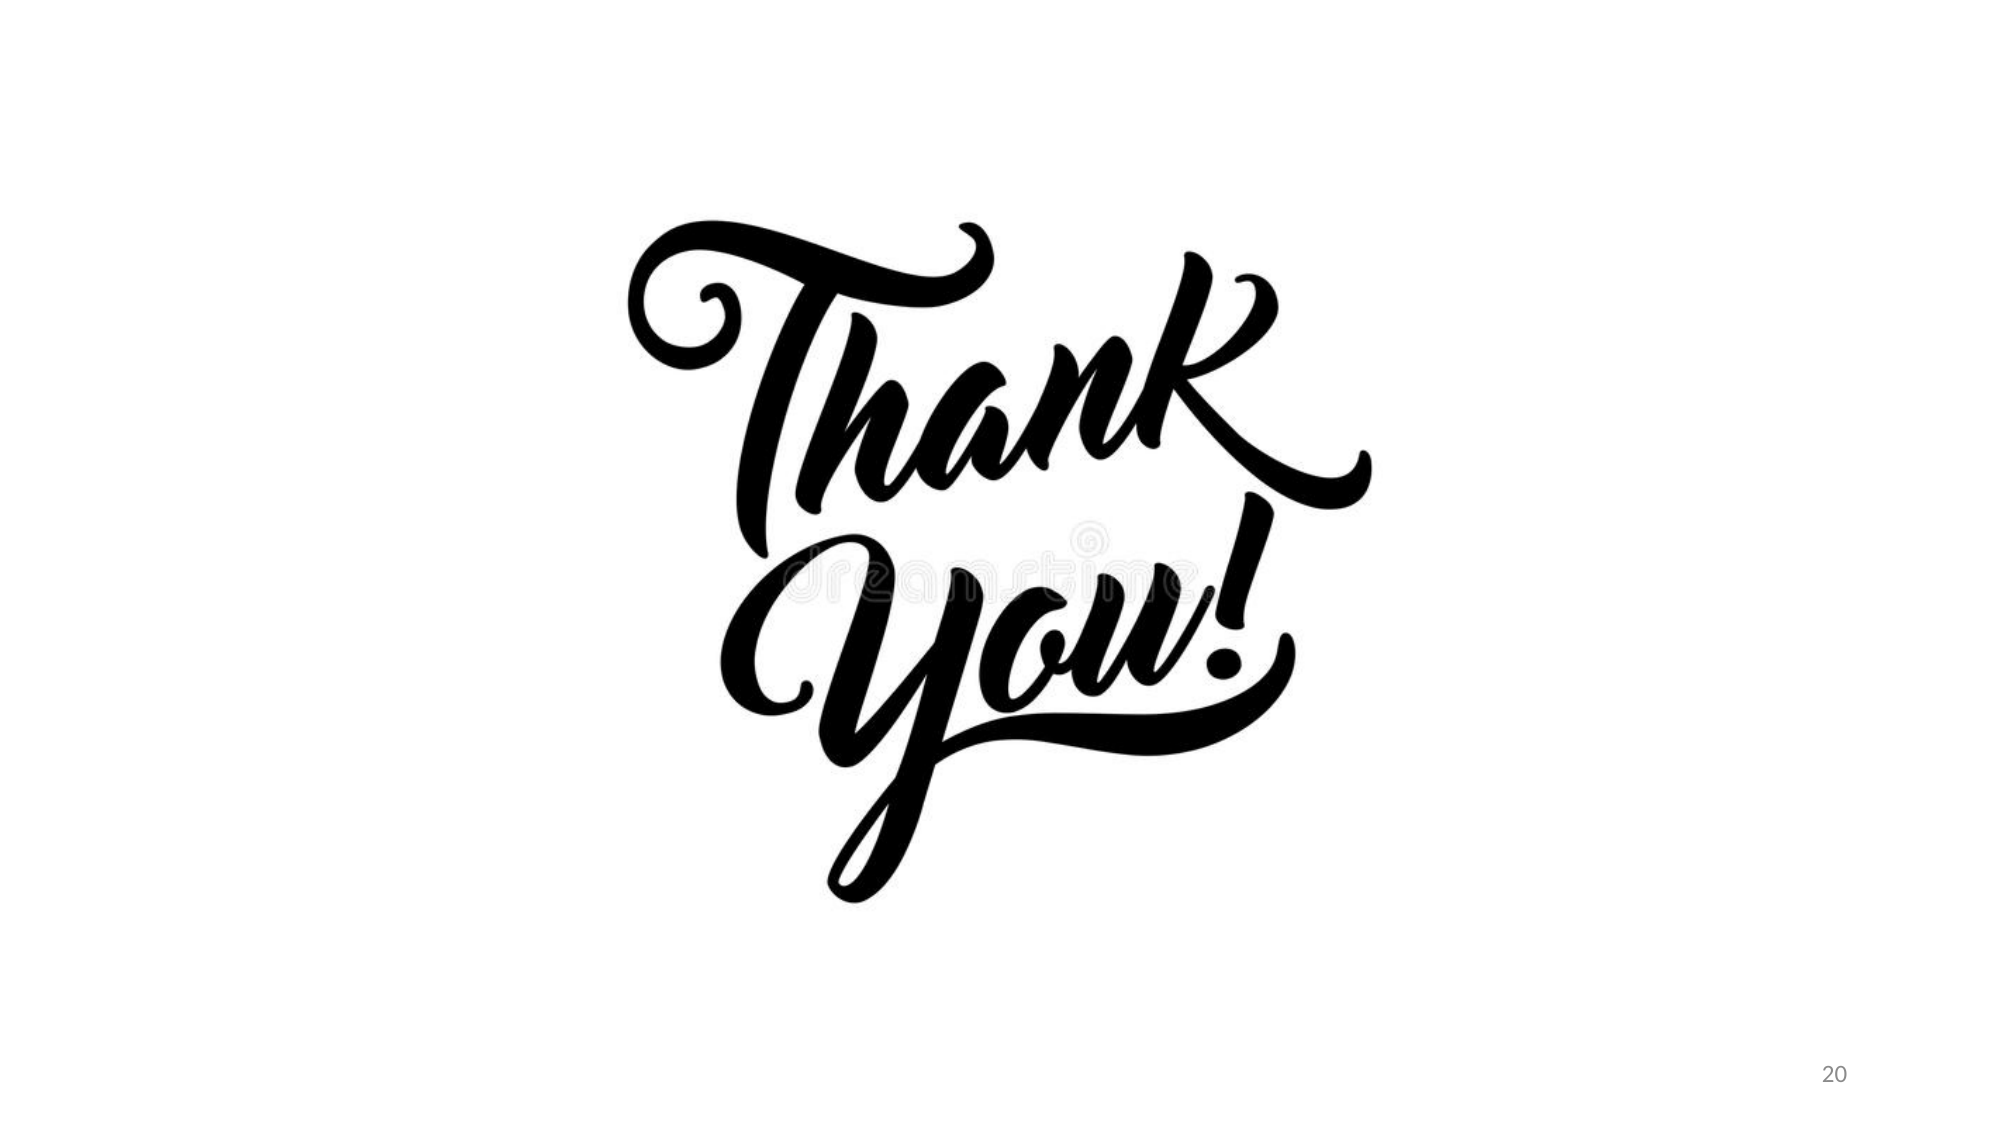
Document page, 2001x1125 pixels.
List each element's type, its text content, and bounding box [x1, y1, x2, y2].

picture [437, 0, 1563, 1125]
slide_number 20 [1563, 1042, 1863, 1103]
